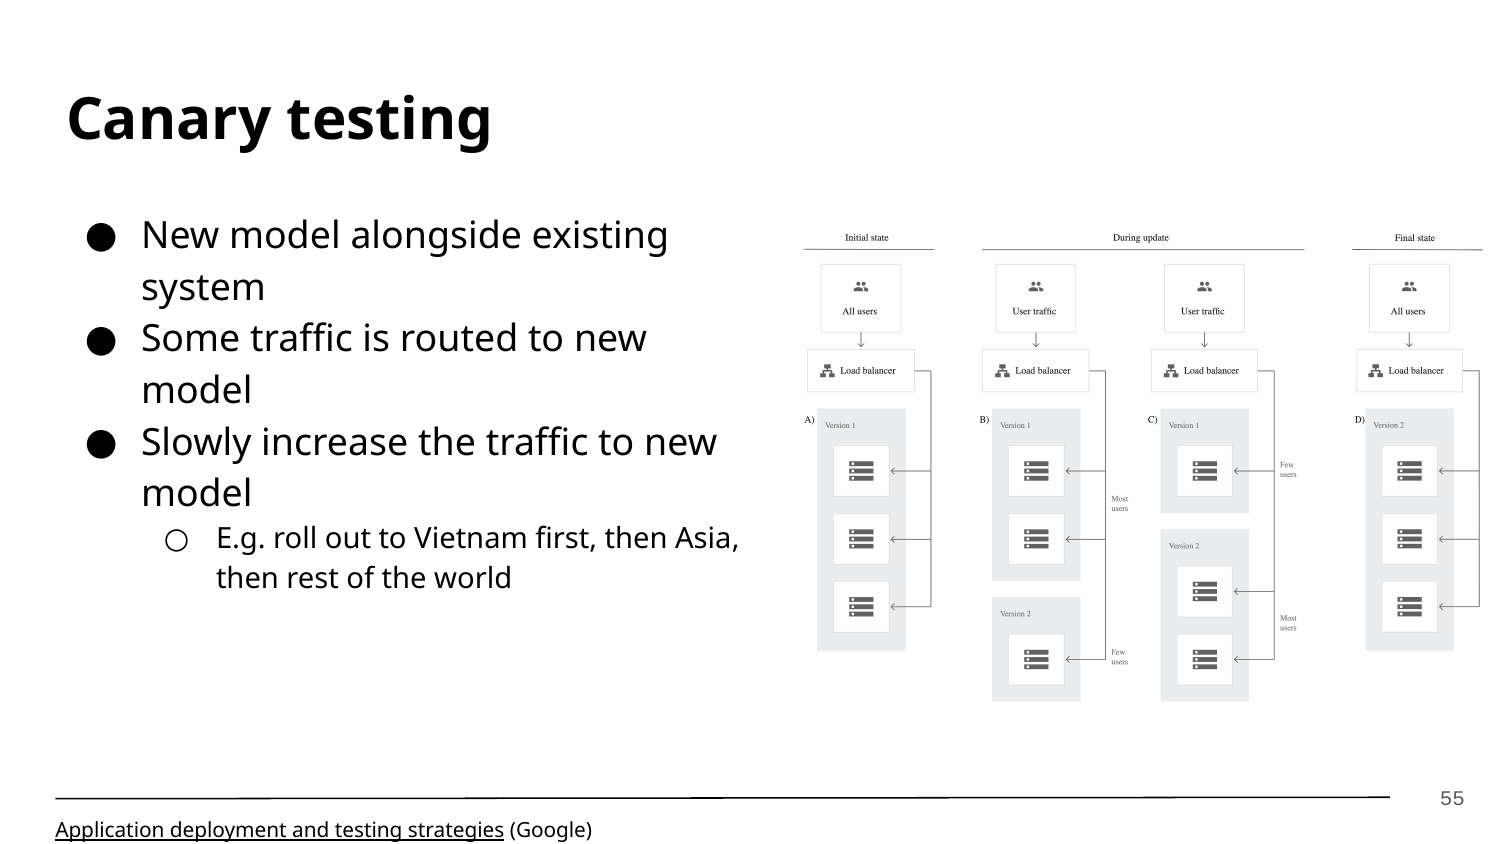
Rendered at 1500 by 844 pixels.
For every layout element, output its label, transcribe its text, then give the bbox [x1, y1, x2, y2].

picture [792, 214, 1500, 711]
slide_number ‹#› [1389, 764, 1480, 830]
list New model alongside existing system Some traffic is routed to new model Slowly increase the traffic to new model E.g. roll out to Vietnam first, then Asia, then rest of the world [51, 189, 773, 750]
title Canary testing [51, 66, 1449, 161]
text_box Application deployment and testing strategies (Google) [55, 807, 1400, 844]
